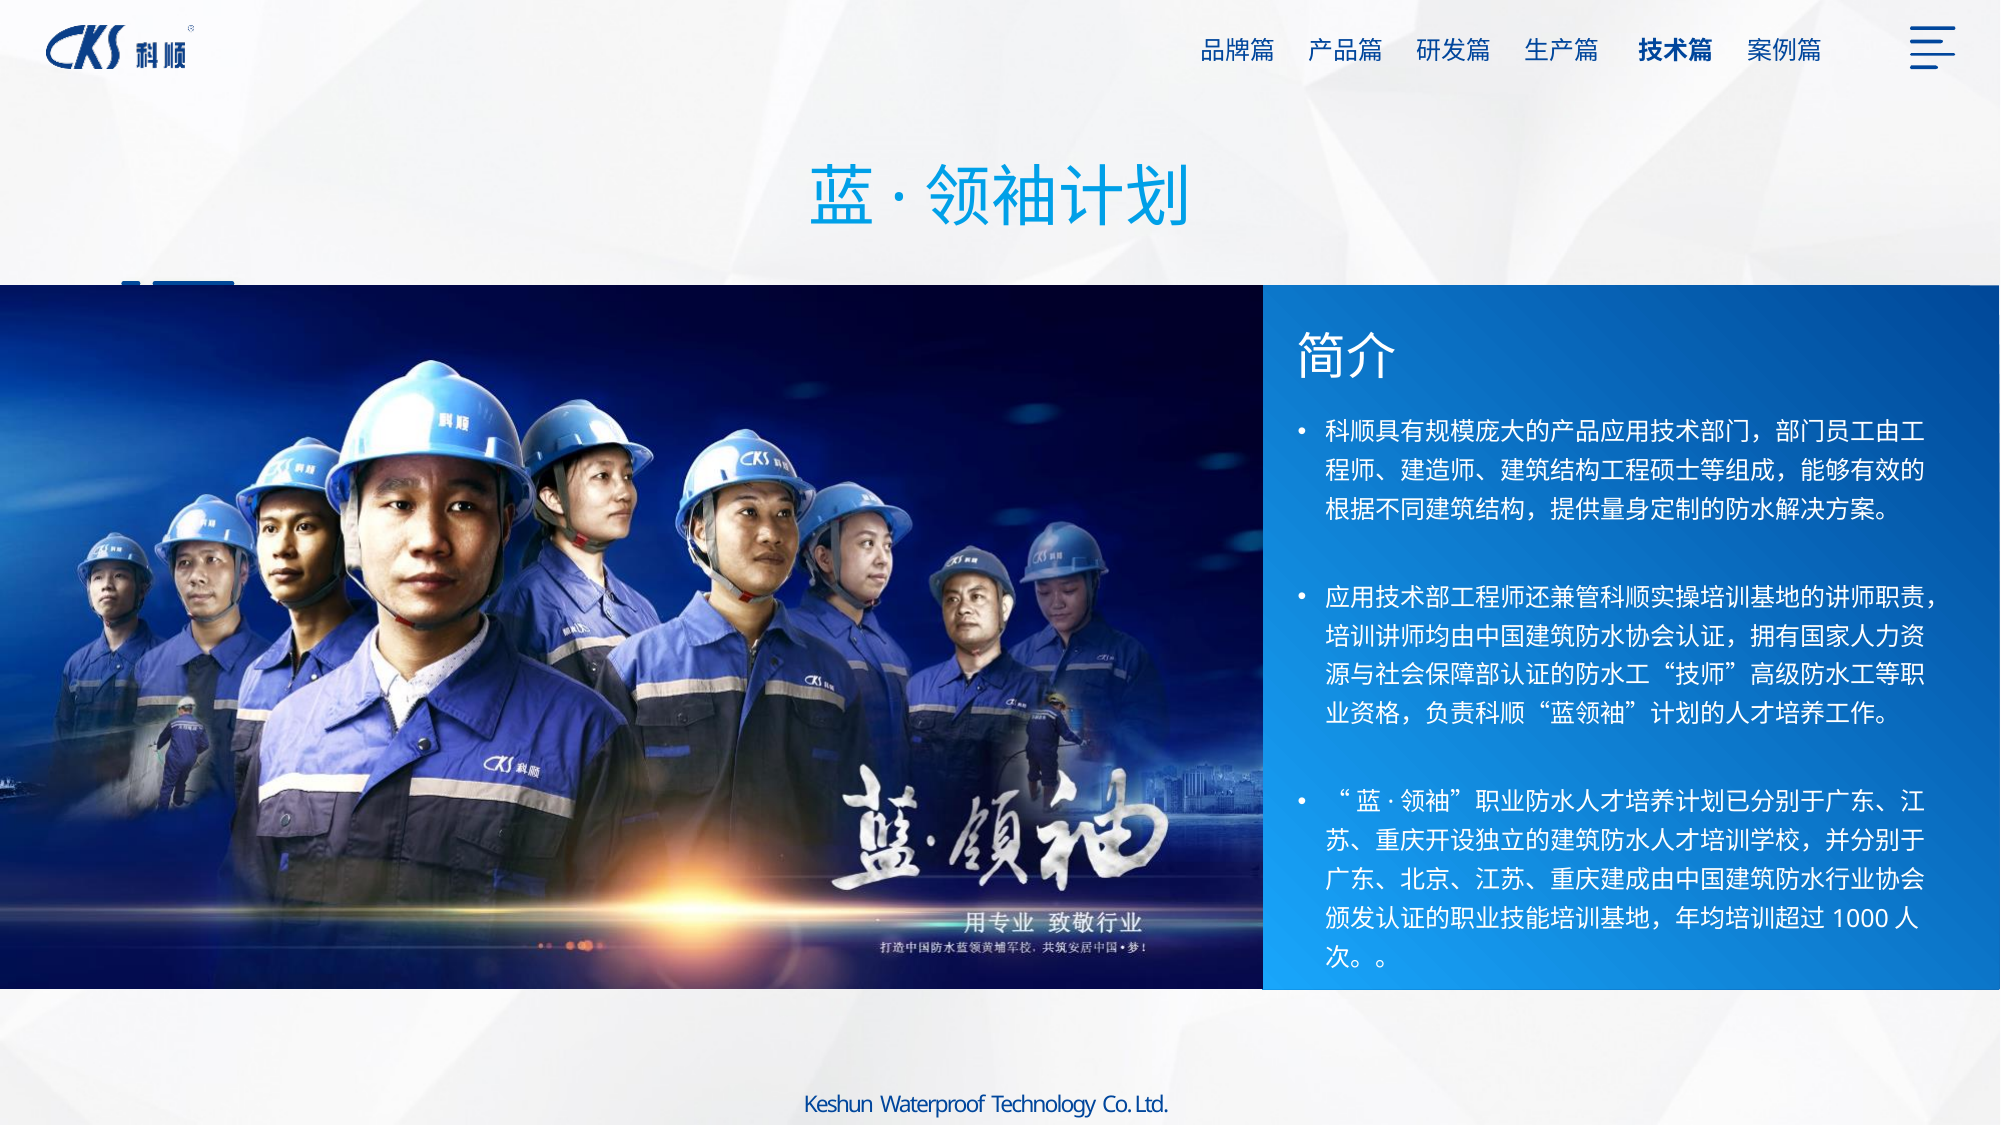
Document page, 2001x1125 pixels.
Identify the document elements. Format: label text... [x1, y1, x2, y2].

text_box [44, 24, 1956, 103]
text_box 蓝·领袖计划 [0, 146, 2000, 241]
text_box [1263, 285, 2000, 989]
picture [0, 0, 2001, 1125]
